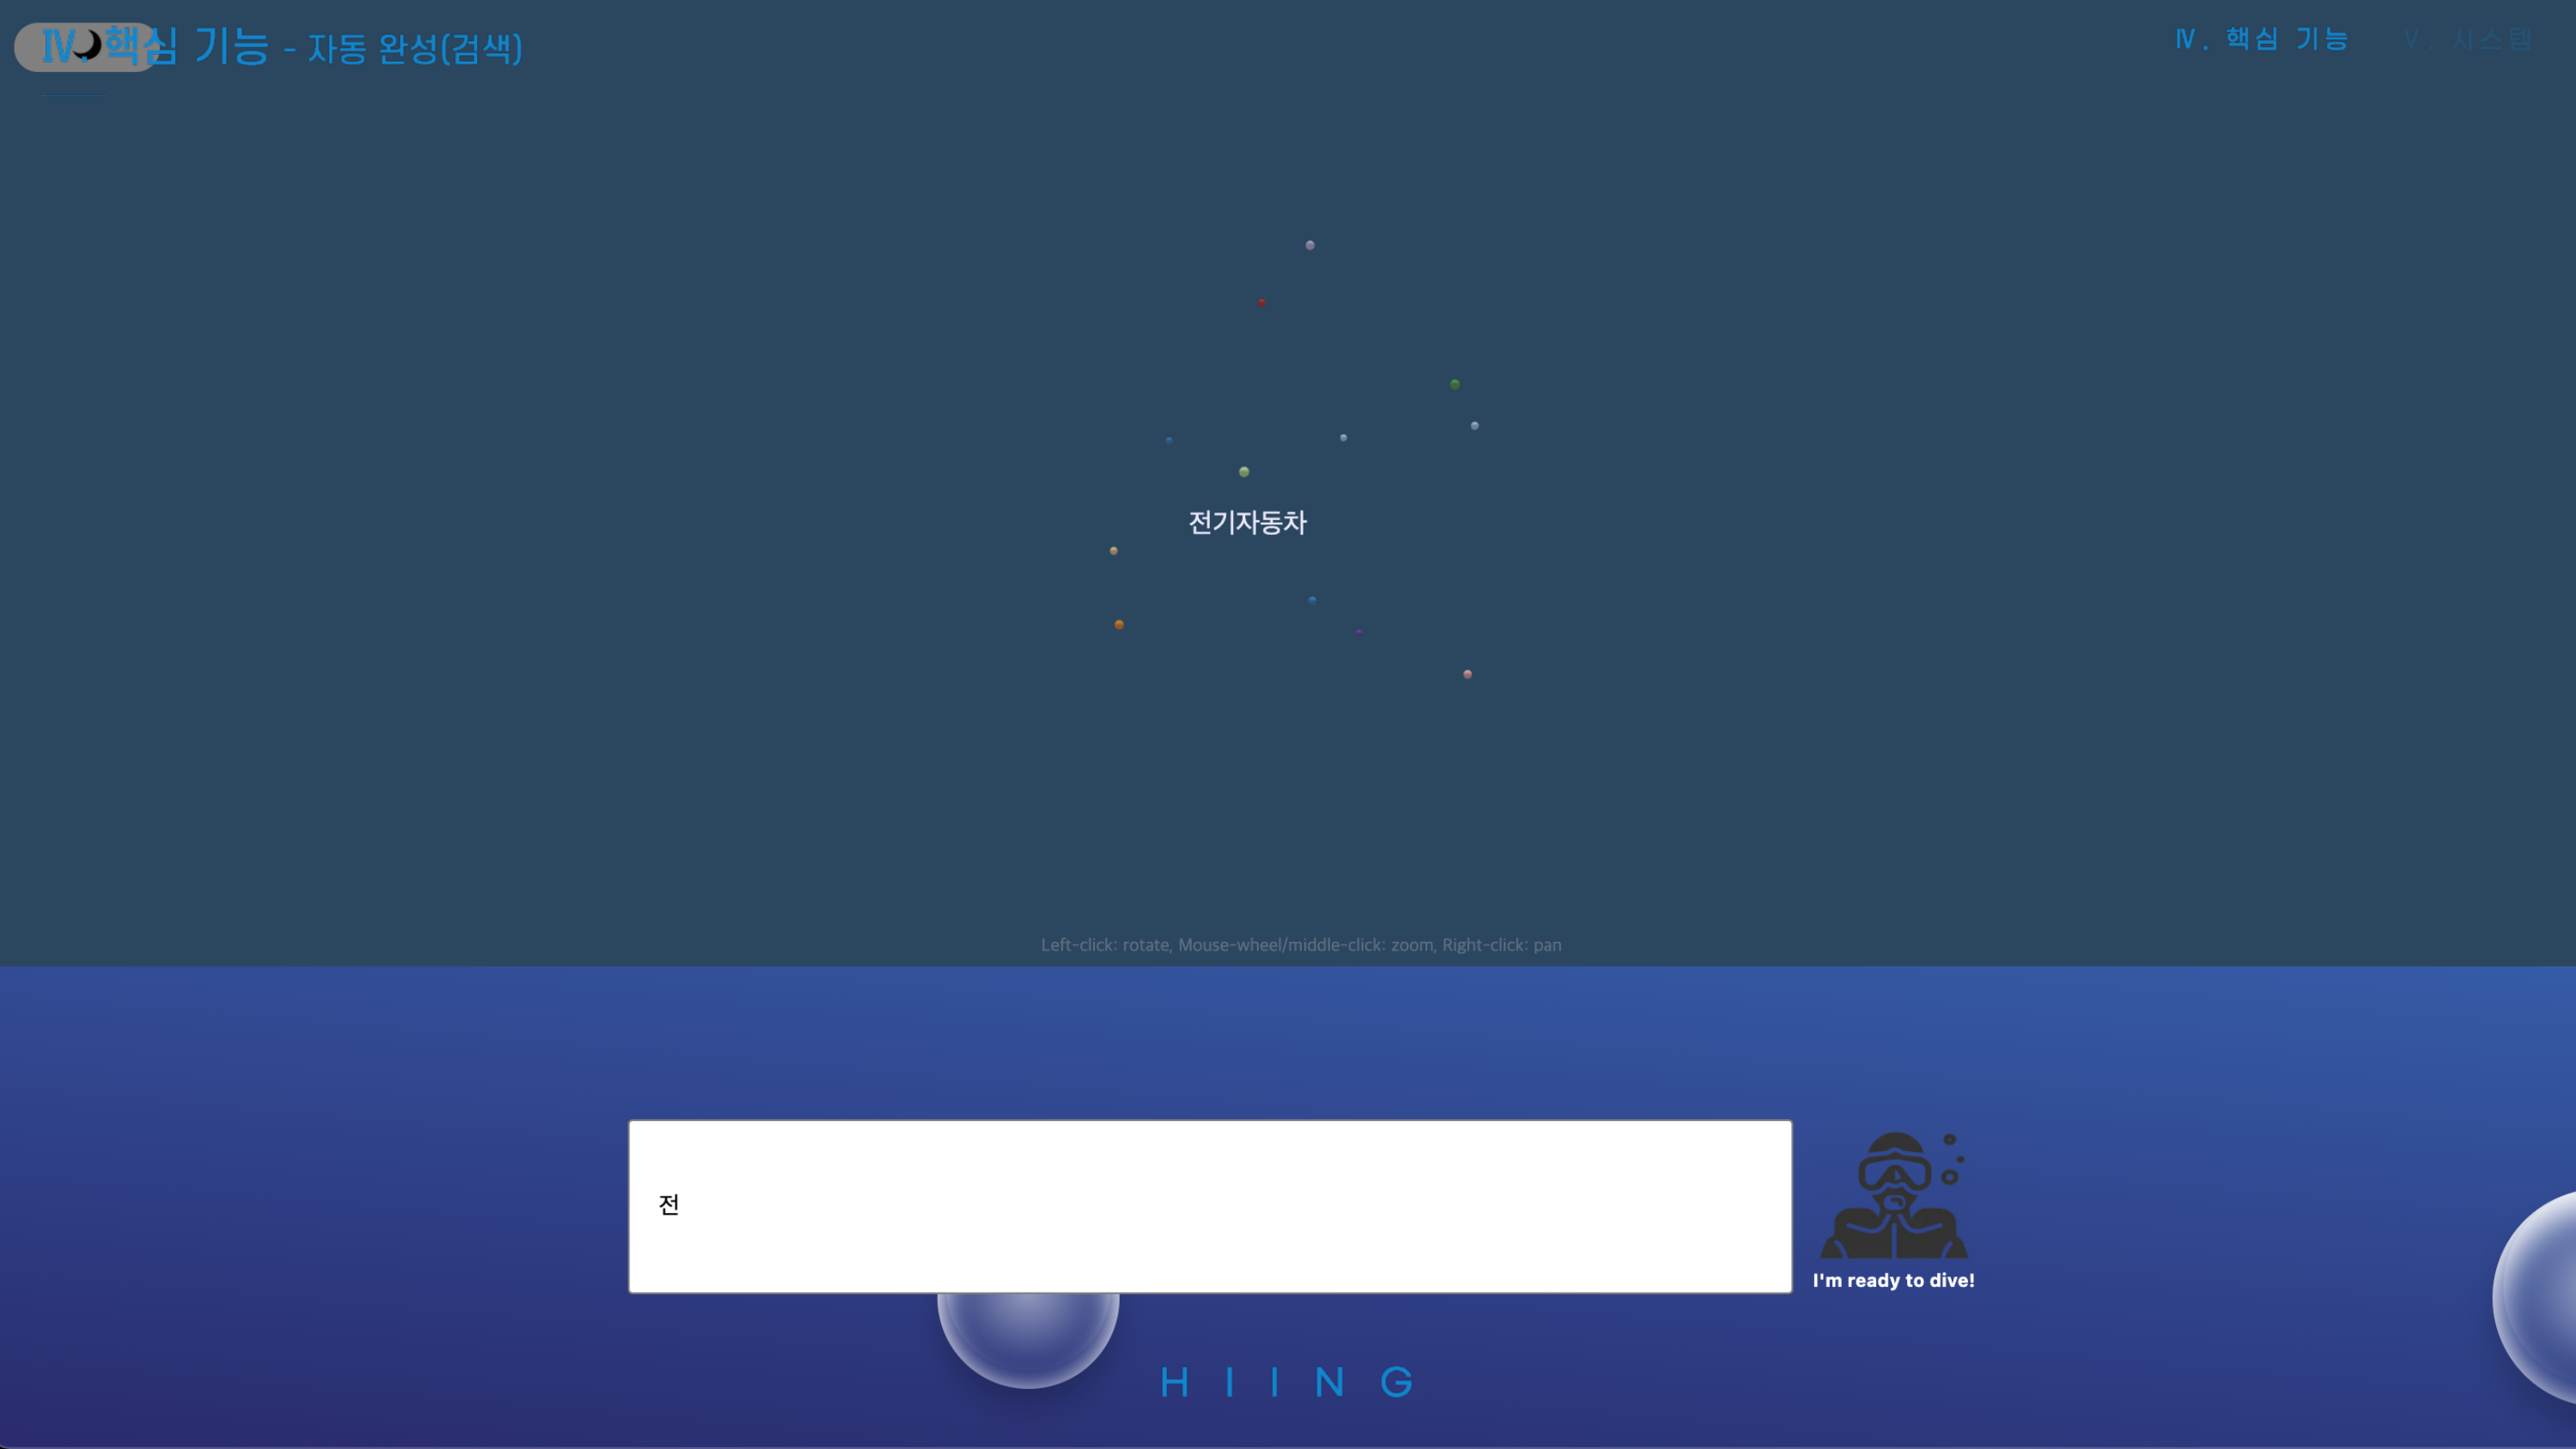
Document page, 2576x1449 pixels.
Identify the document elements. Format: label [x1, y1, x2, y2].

text_box [44, 93, 106, 99]
picture [0, 0, 2576, 1449]
